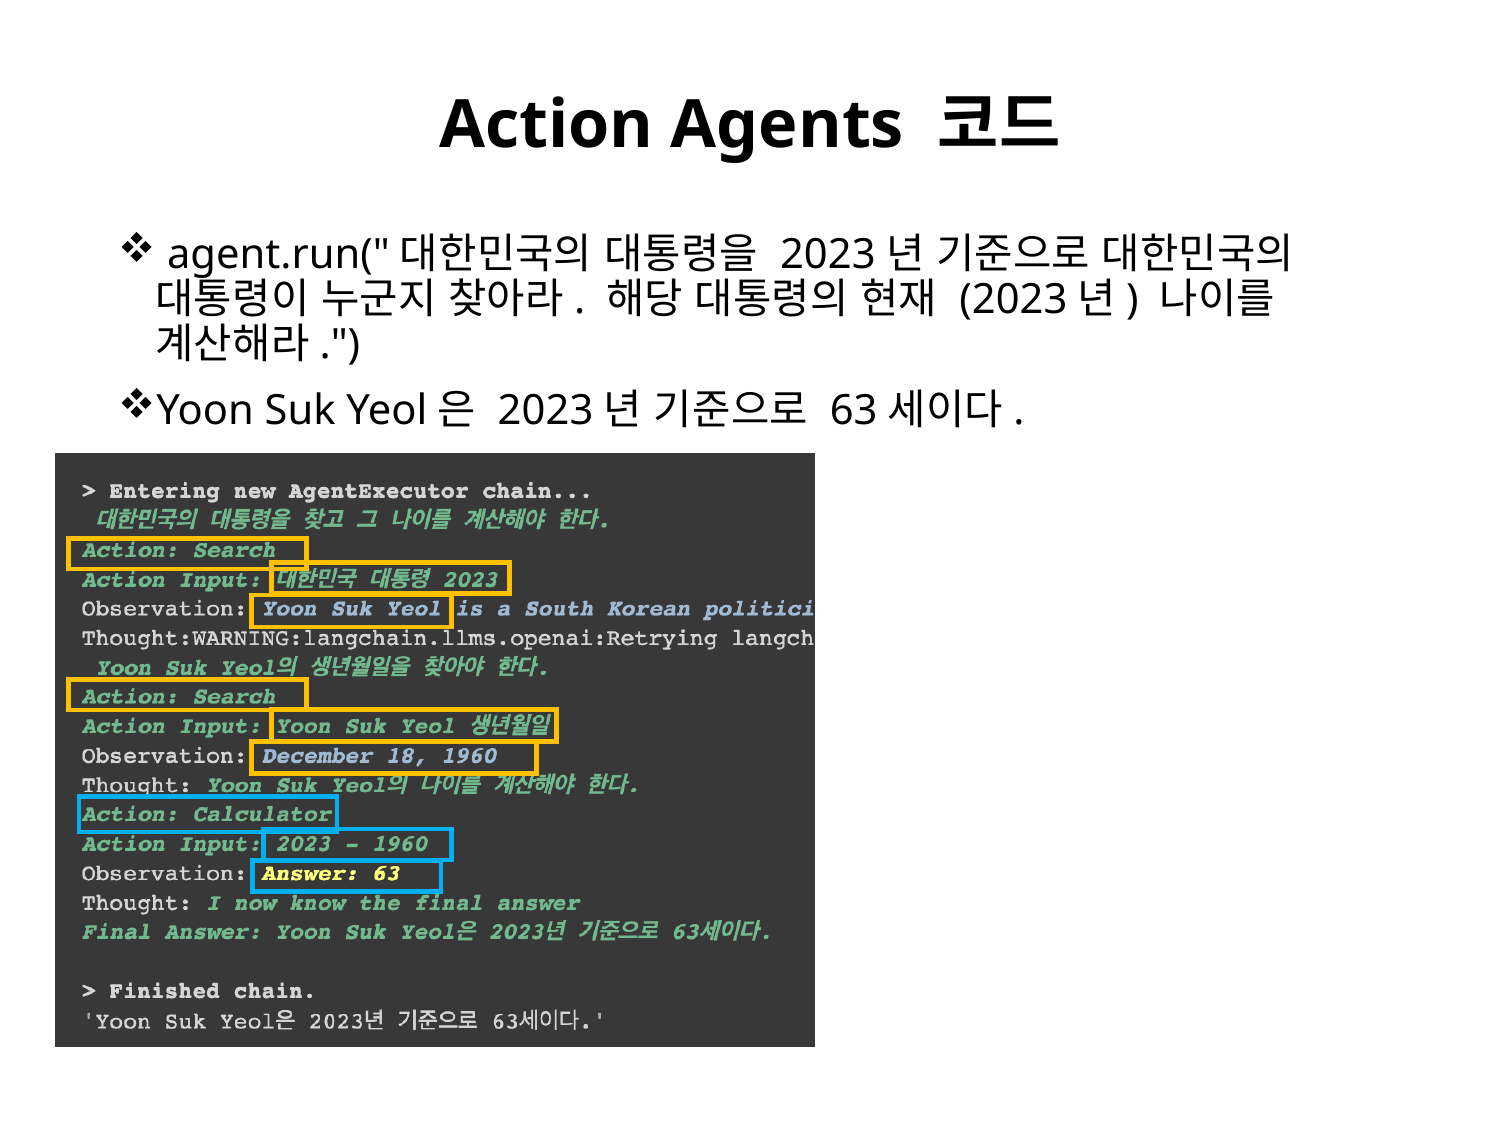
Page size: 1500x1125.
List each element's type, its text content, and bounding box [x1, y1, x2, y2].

picture [55, 453, 815, 1048]
list agent.run("대한민국의 대통령을 2023년 기준으로 대한민국의 대통령이 누군지 찾아라. 해당 대통령의 현재 (2023년) 나이를 계산해라.") Yoon Suk Yeol은 2023년 기준으로 63세이다. [103, 224, 1397, 1014]
title Action Agents 코드 [103, 59, 1397, 193]
